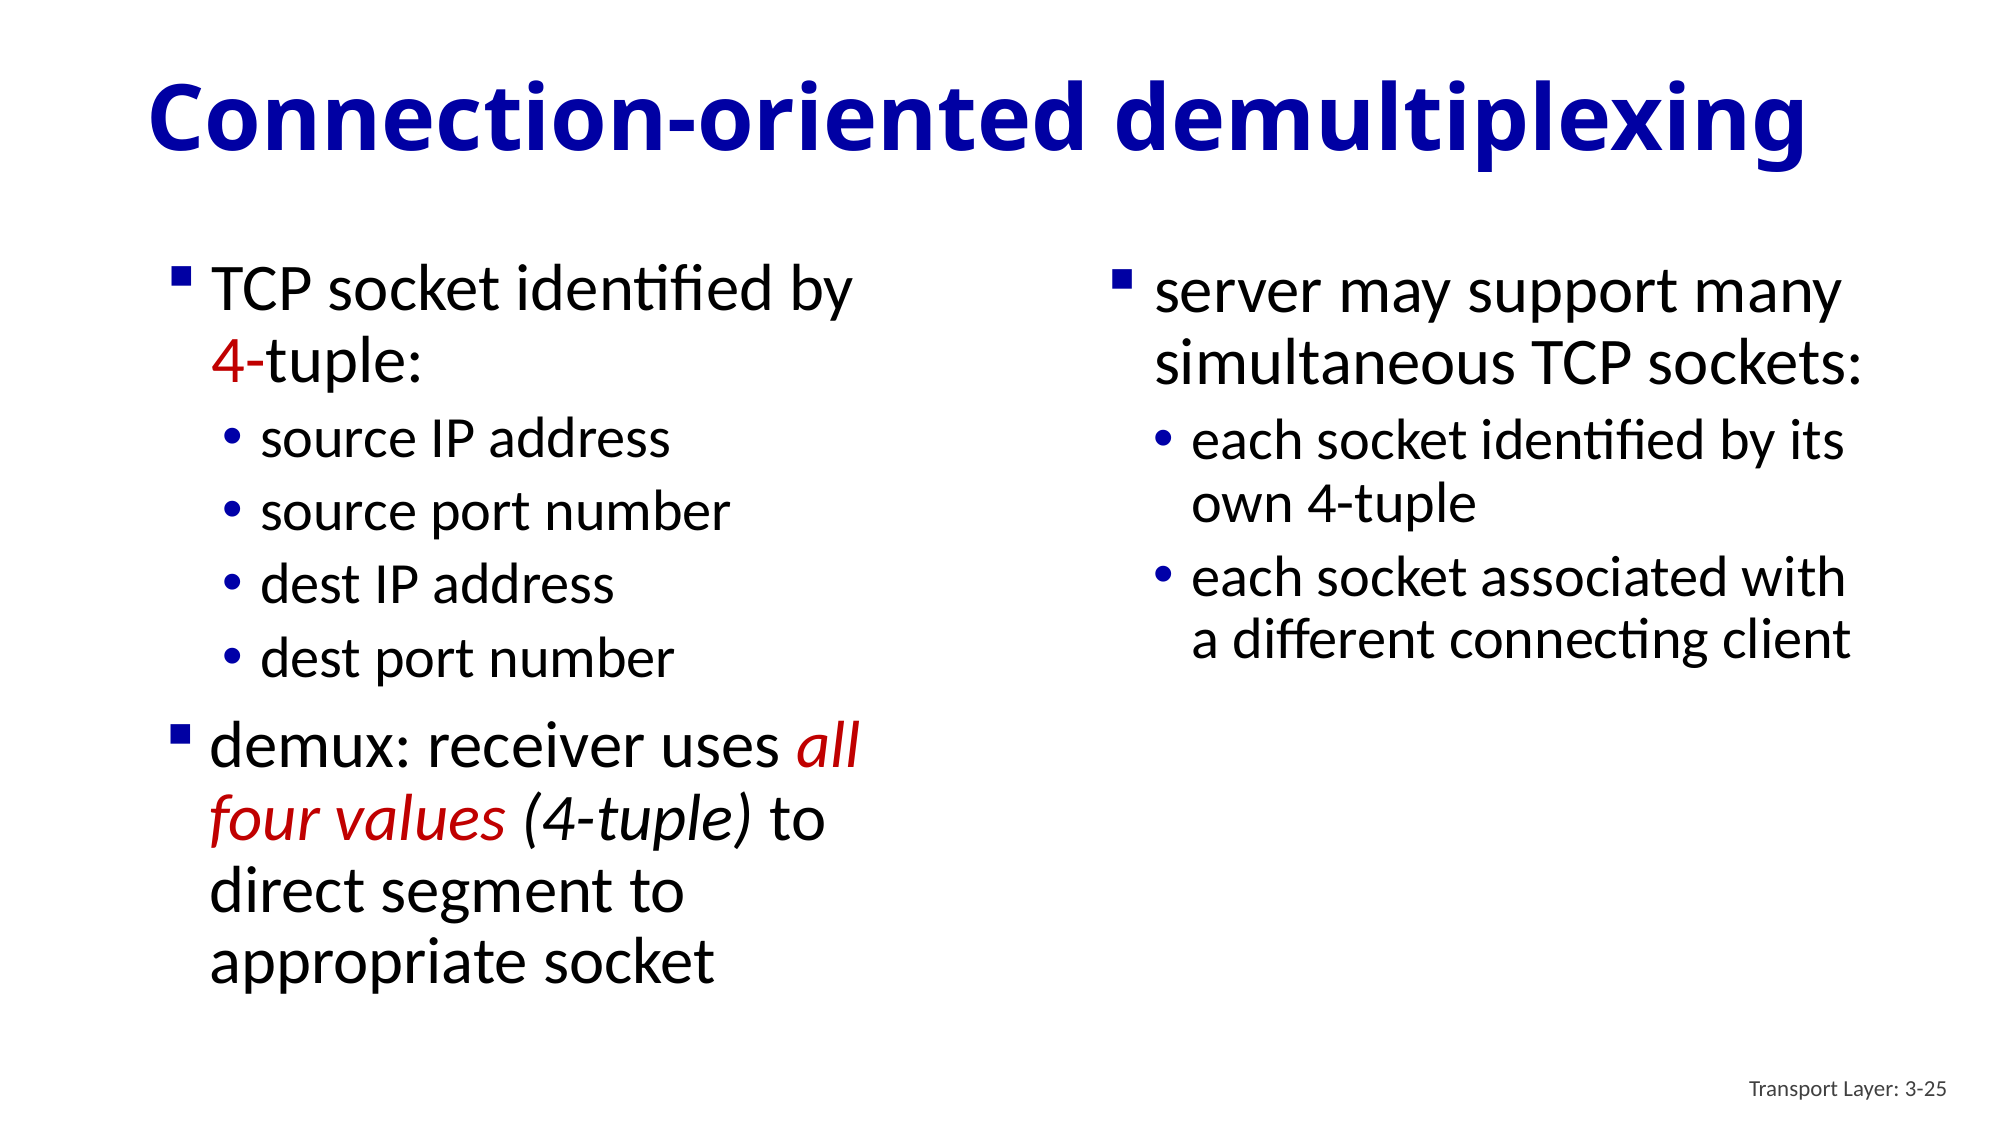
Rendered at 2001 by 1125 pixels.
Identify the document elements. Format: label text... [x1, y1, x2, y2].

text_box server may support many simultaneous TCP sockets: each socket identified by its own 4-tuple each socket associated with a different connecting client [1062, 247, 1889, 1064]
text_box demux: receiver uses all four values (4-tuple) to direct segment to appropriate socket [128, 702, 912, 1069]
slide_number Transport Layer: 3-25 [1512, 1056, 1963, 1117]
text_box TCP socket identified by 4-tuple: source IP address source port number dest IP address dest port number [130, 245, 914, 728]
title Connection-oriented demultiplexing [131, 47, 1952, 195]
